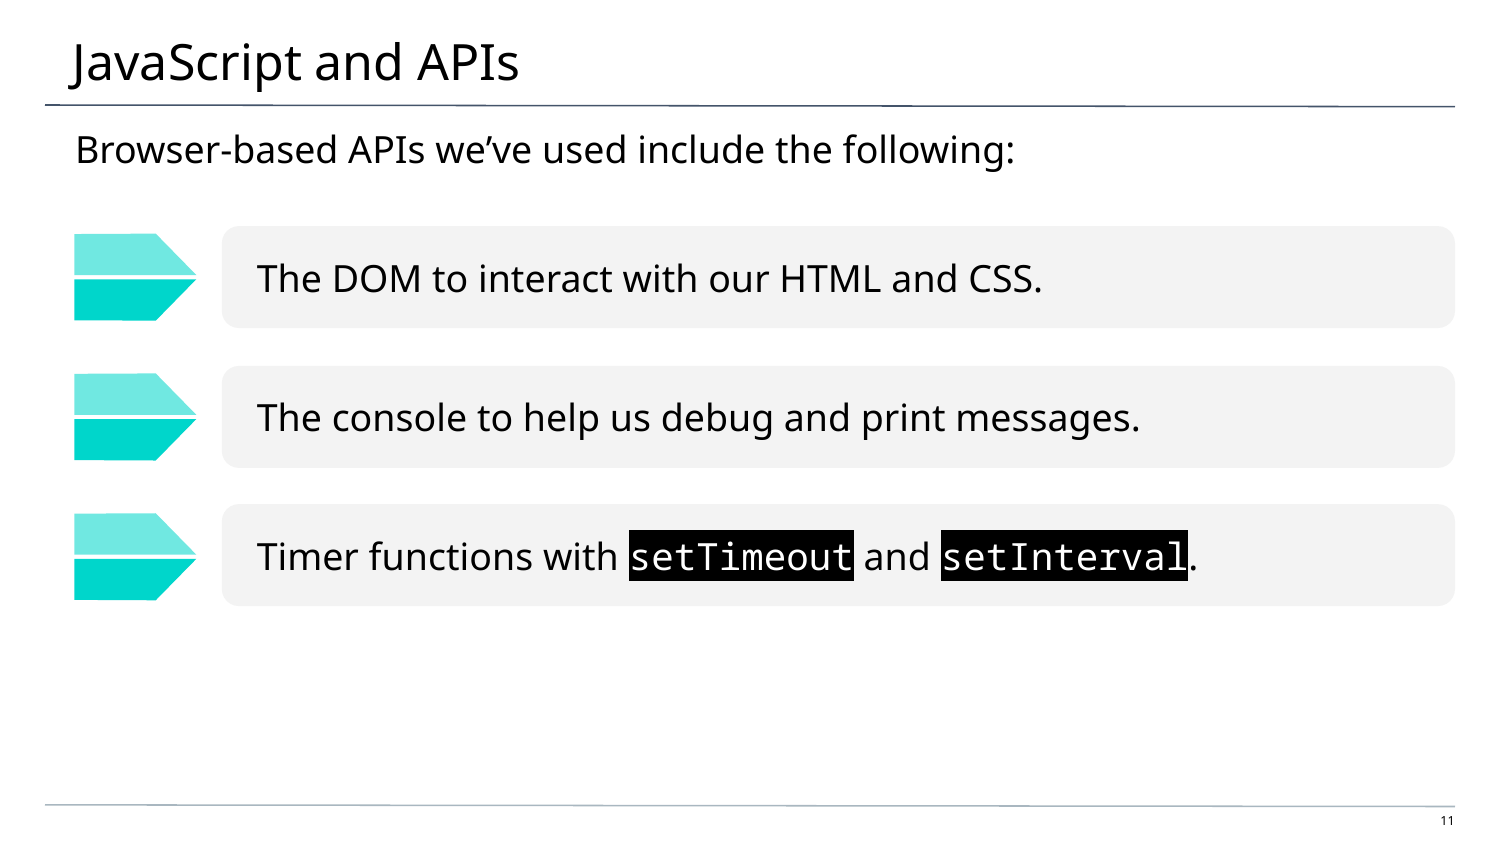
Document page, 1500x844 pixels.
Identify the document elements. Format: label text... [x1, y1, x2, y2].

subtitle Browser-based APIs we’ve used include the following: [0, 110, 1500, 171]
text_box [74, 419, 197, 461]
text_box [74, 513, 197, 555]
title JavaScript and APIs [0, 0, 1500, 88]
text_box [74, 373, 197, 415]
text_box [74, 279, 197, 321]
text_box Timer functions with setTimeout and setInterval. [221, 504, 1456, 607]
text_box [74, 233, 197, 276]
text_box The console to help us debug and print messages. [221, 365, 1456, 468]
text_box The DOM to interact with our HTML and CSS. [221, 226, 1456, 329]
text_box [74, 558, 197, 601]
